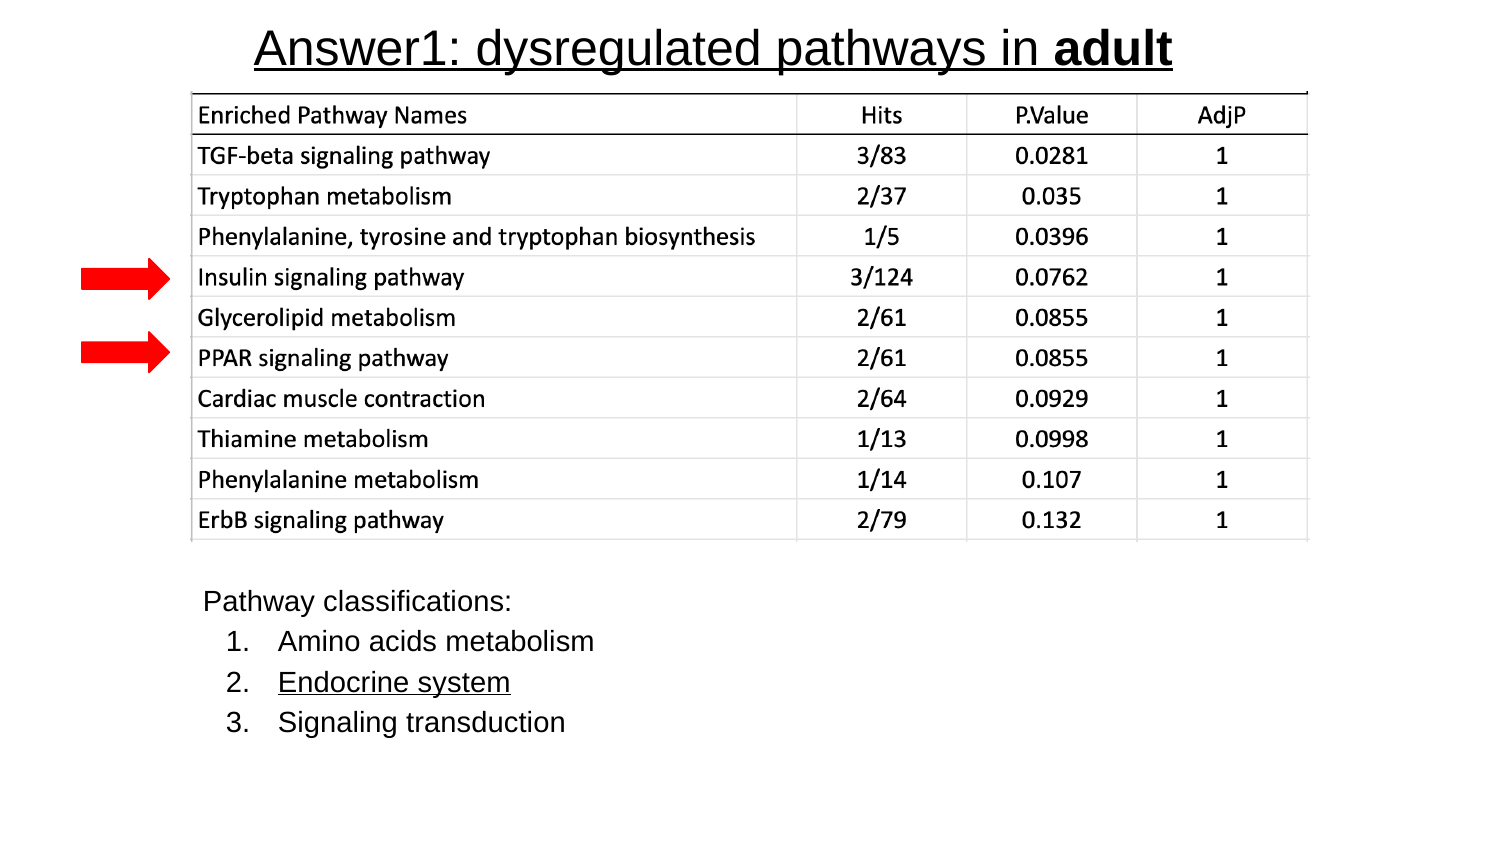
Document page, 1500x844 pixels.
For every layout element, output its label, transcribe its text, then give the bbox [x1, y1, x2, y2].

text_box Pathway classifications: Amino acids metabolism Endocrine system Signaling transduction [187, 562, 1357, 782]
text_box [81, 258, 170, 300]
text_box [81, 331, 170, 373]
title Answer1: dysregulated pathways in adult [238, 0, 1207, 81]
picture [190, 90, 1310, 542]
